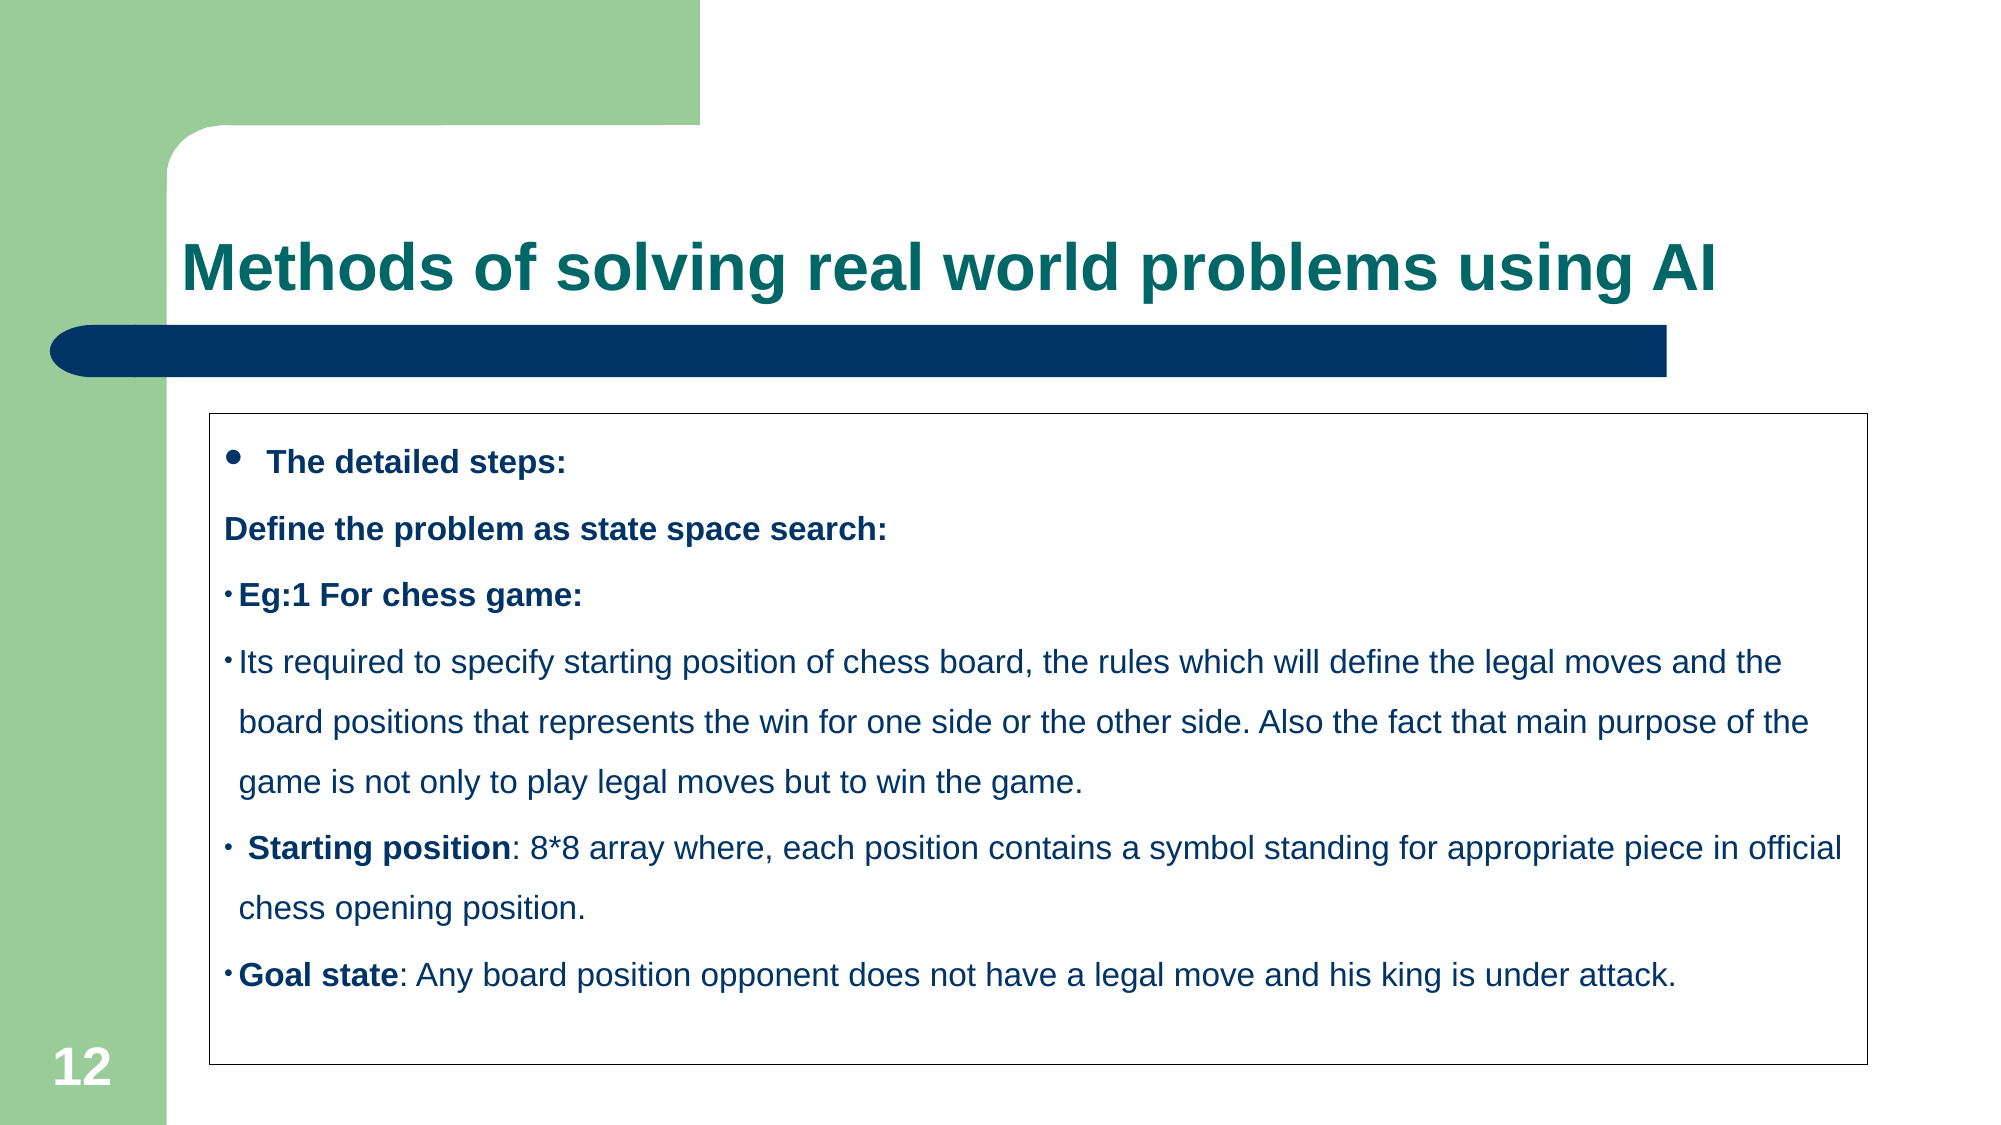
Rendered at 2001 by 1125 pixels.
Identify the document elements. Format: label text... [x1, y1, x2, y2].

list The detailed steps: Define the problem as state space search: Eg:1 For chess game: Its required to specify starting position of chess board, the rules which will define the legal moves and the board positions that represents the win for one side or the other side. Also the fact that main purpose of the game is not only to play legal moves but to win the game. Starting position: 8*8 array where, each position contains a symbol standing for appropriate piece in official chess opening position. Goal state: Any board position opponent does not have a legal move and his king is under attack. [209, 413, 1868, 1065]
slide_number 12 [18, 1023, 147, 1105]
title Methods of solving real world problems using AI [166, 125, 1900, 313]
